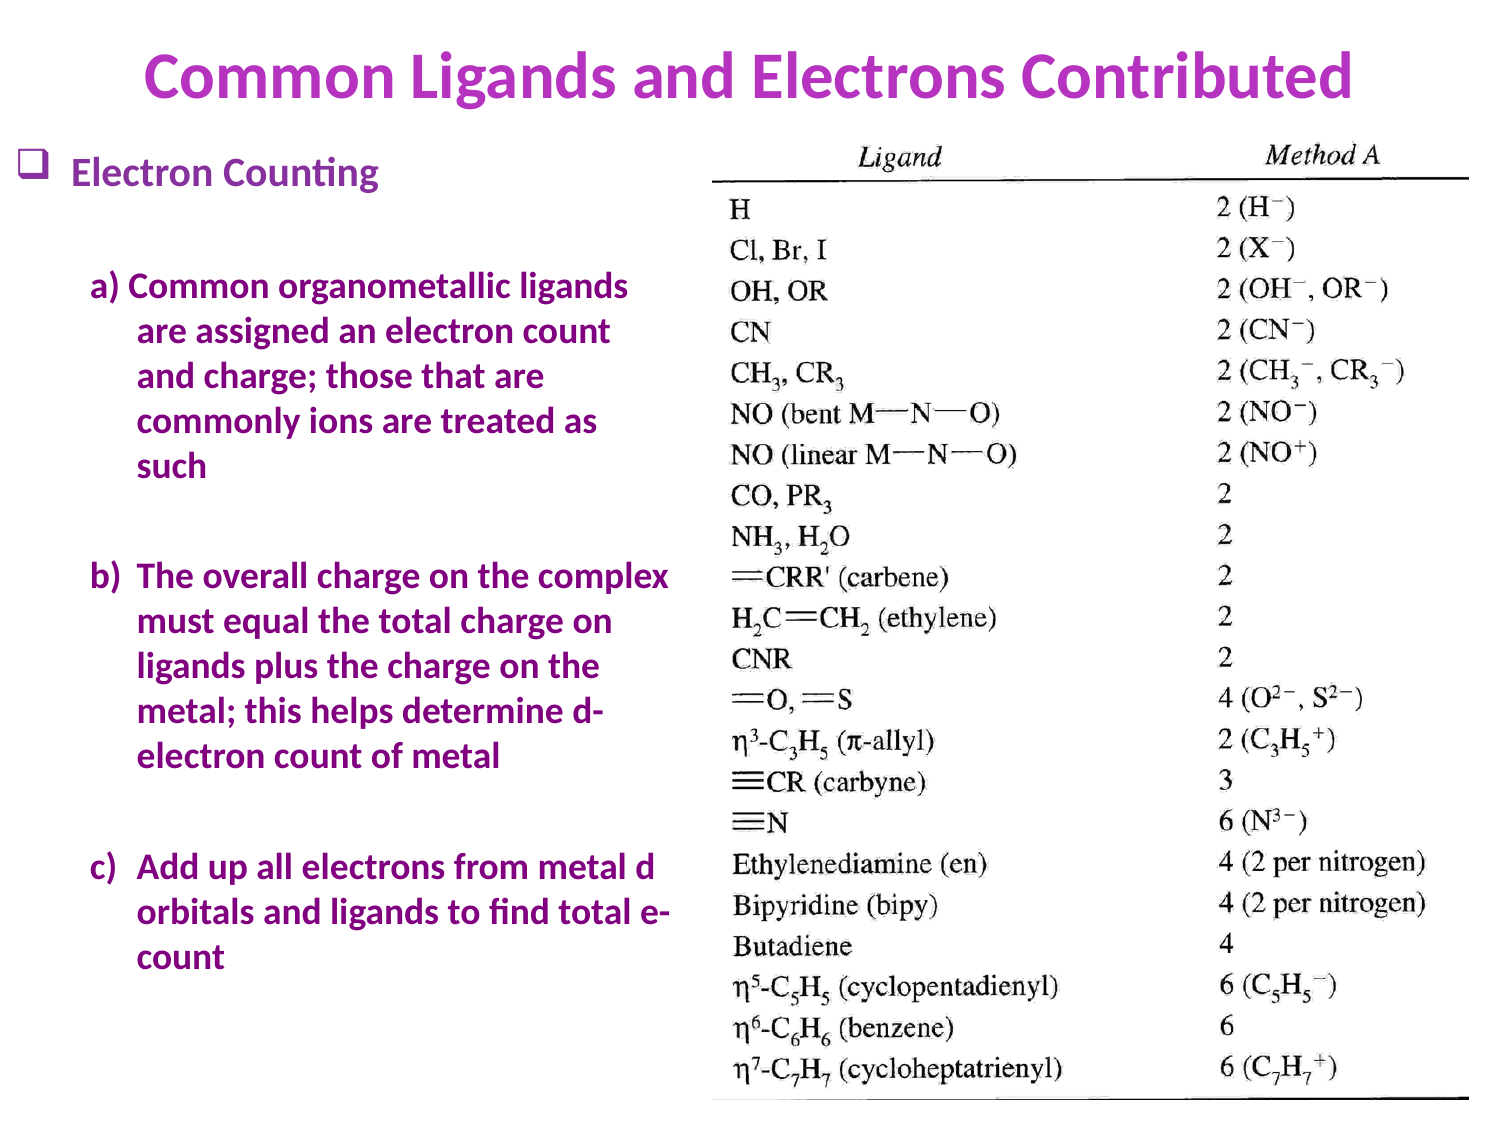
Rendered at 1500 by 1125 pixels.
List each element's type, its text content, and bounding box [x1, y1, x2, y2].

text_box Common Ligands and Electrons Contributed [129, 24, 1371, 120]
picture [712, 120, 1470, 1101]
text_box Electron Counting a) Common organometallic ligands are assigned an electron count and charge; those that are commonly ions are treated as such b) The overall charge on the complex must equal the total charge on ligands plus the charge on the metal; this helps determine d-electron count of metal c) Add up all electrons from metal d orbitals and ligands to find total e- count [0, 137, 688, 1113]
